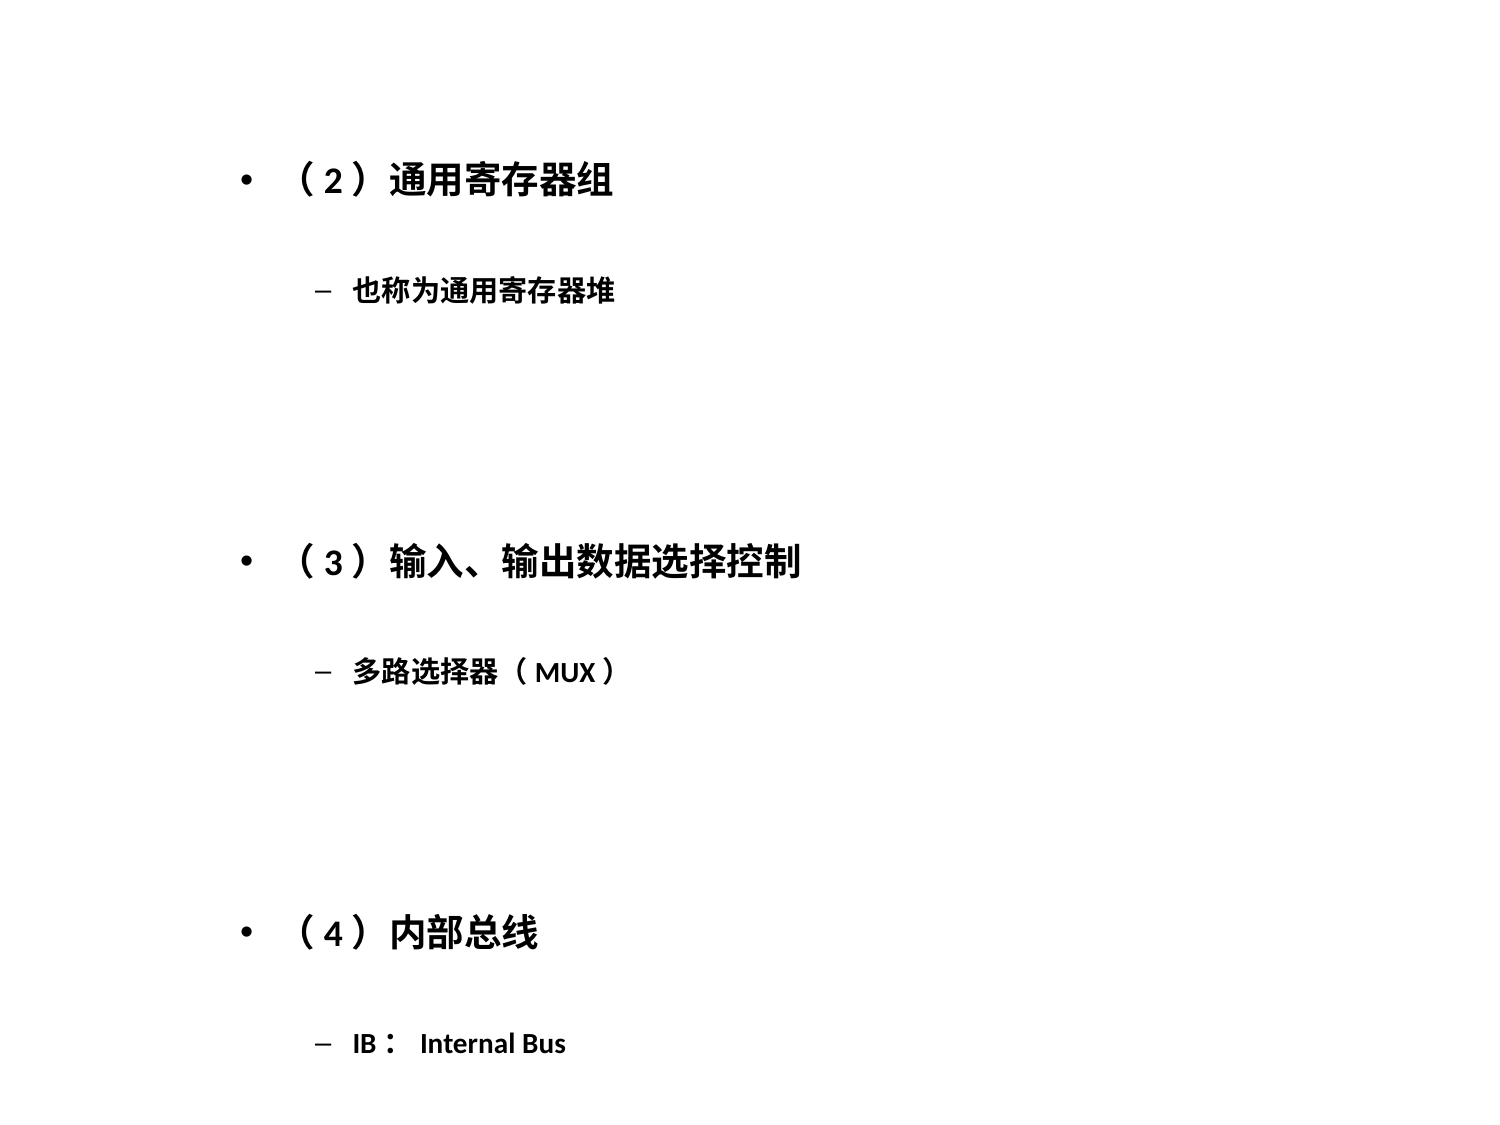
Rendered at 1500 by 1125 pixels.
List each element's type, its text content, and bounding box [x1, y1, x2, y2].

list （2）通用寄存器组 也称为通用寄存器堆 （3）输入、输出数据选择控制 多路选择器（MUX） （4）内部总线 IB：Internal Bus [75, 149, 1425, 892]
